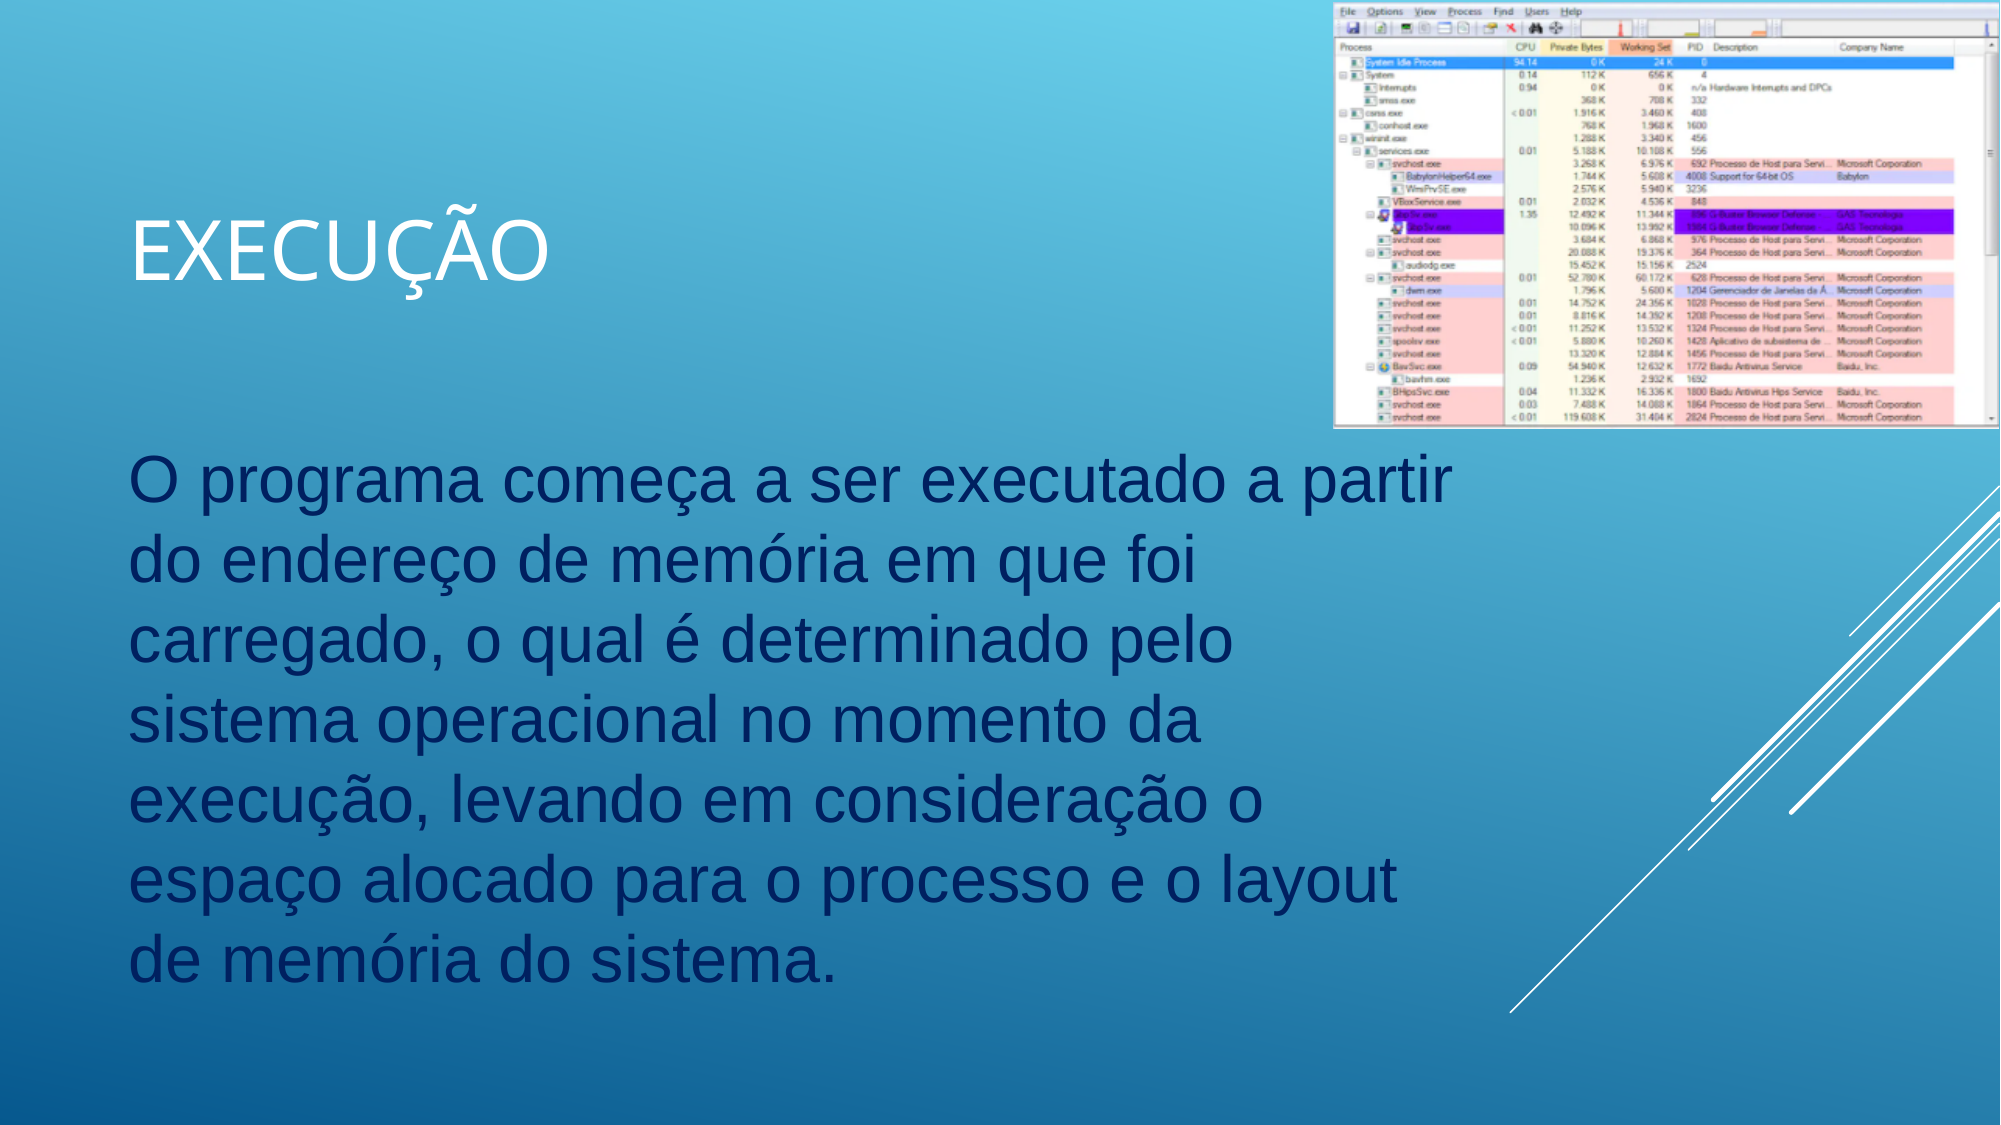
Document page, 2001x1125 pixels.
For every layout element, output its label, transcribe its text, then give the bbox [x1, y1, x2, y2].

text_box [1510, 485, 2000, 1013]
title Execução [113, 142, 1140, 305]
picture [1333, 1, 2000, 429]
text_box [0, 0, 1335, 1125]
text_box [1335, 429, 2000, 1125]
list O programa começa a ser executado a partir do endereço de memória em que foi carregado, o qual é determinado pelo sistema operacional no momento da execução, levando em consideração o espaço alocado para o processo e o layout de memória do sistema. [113, 399, 1471, 1034]
